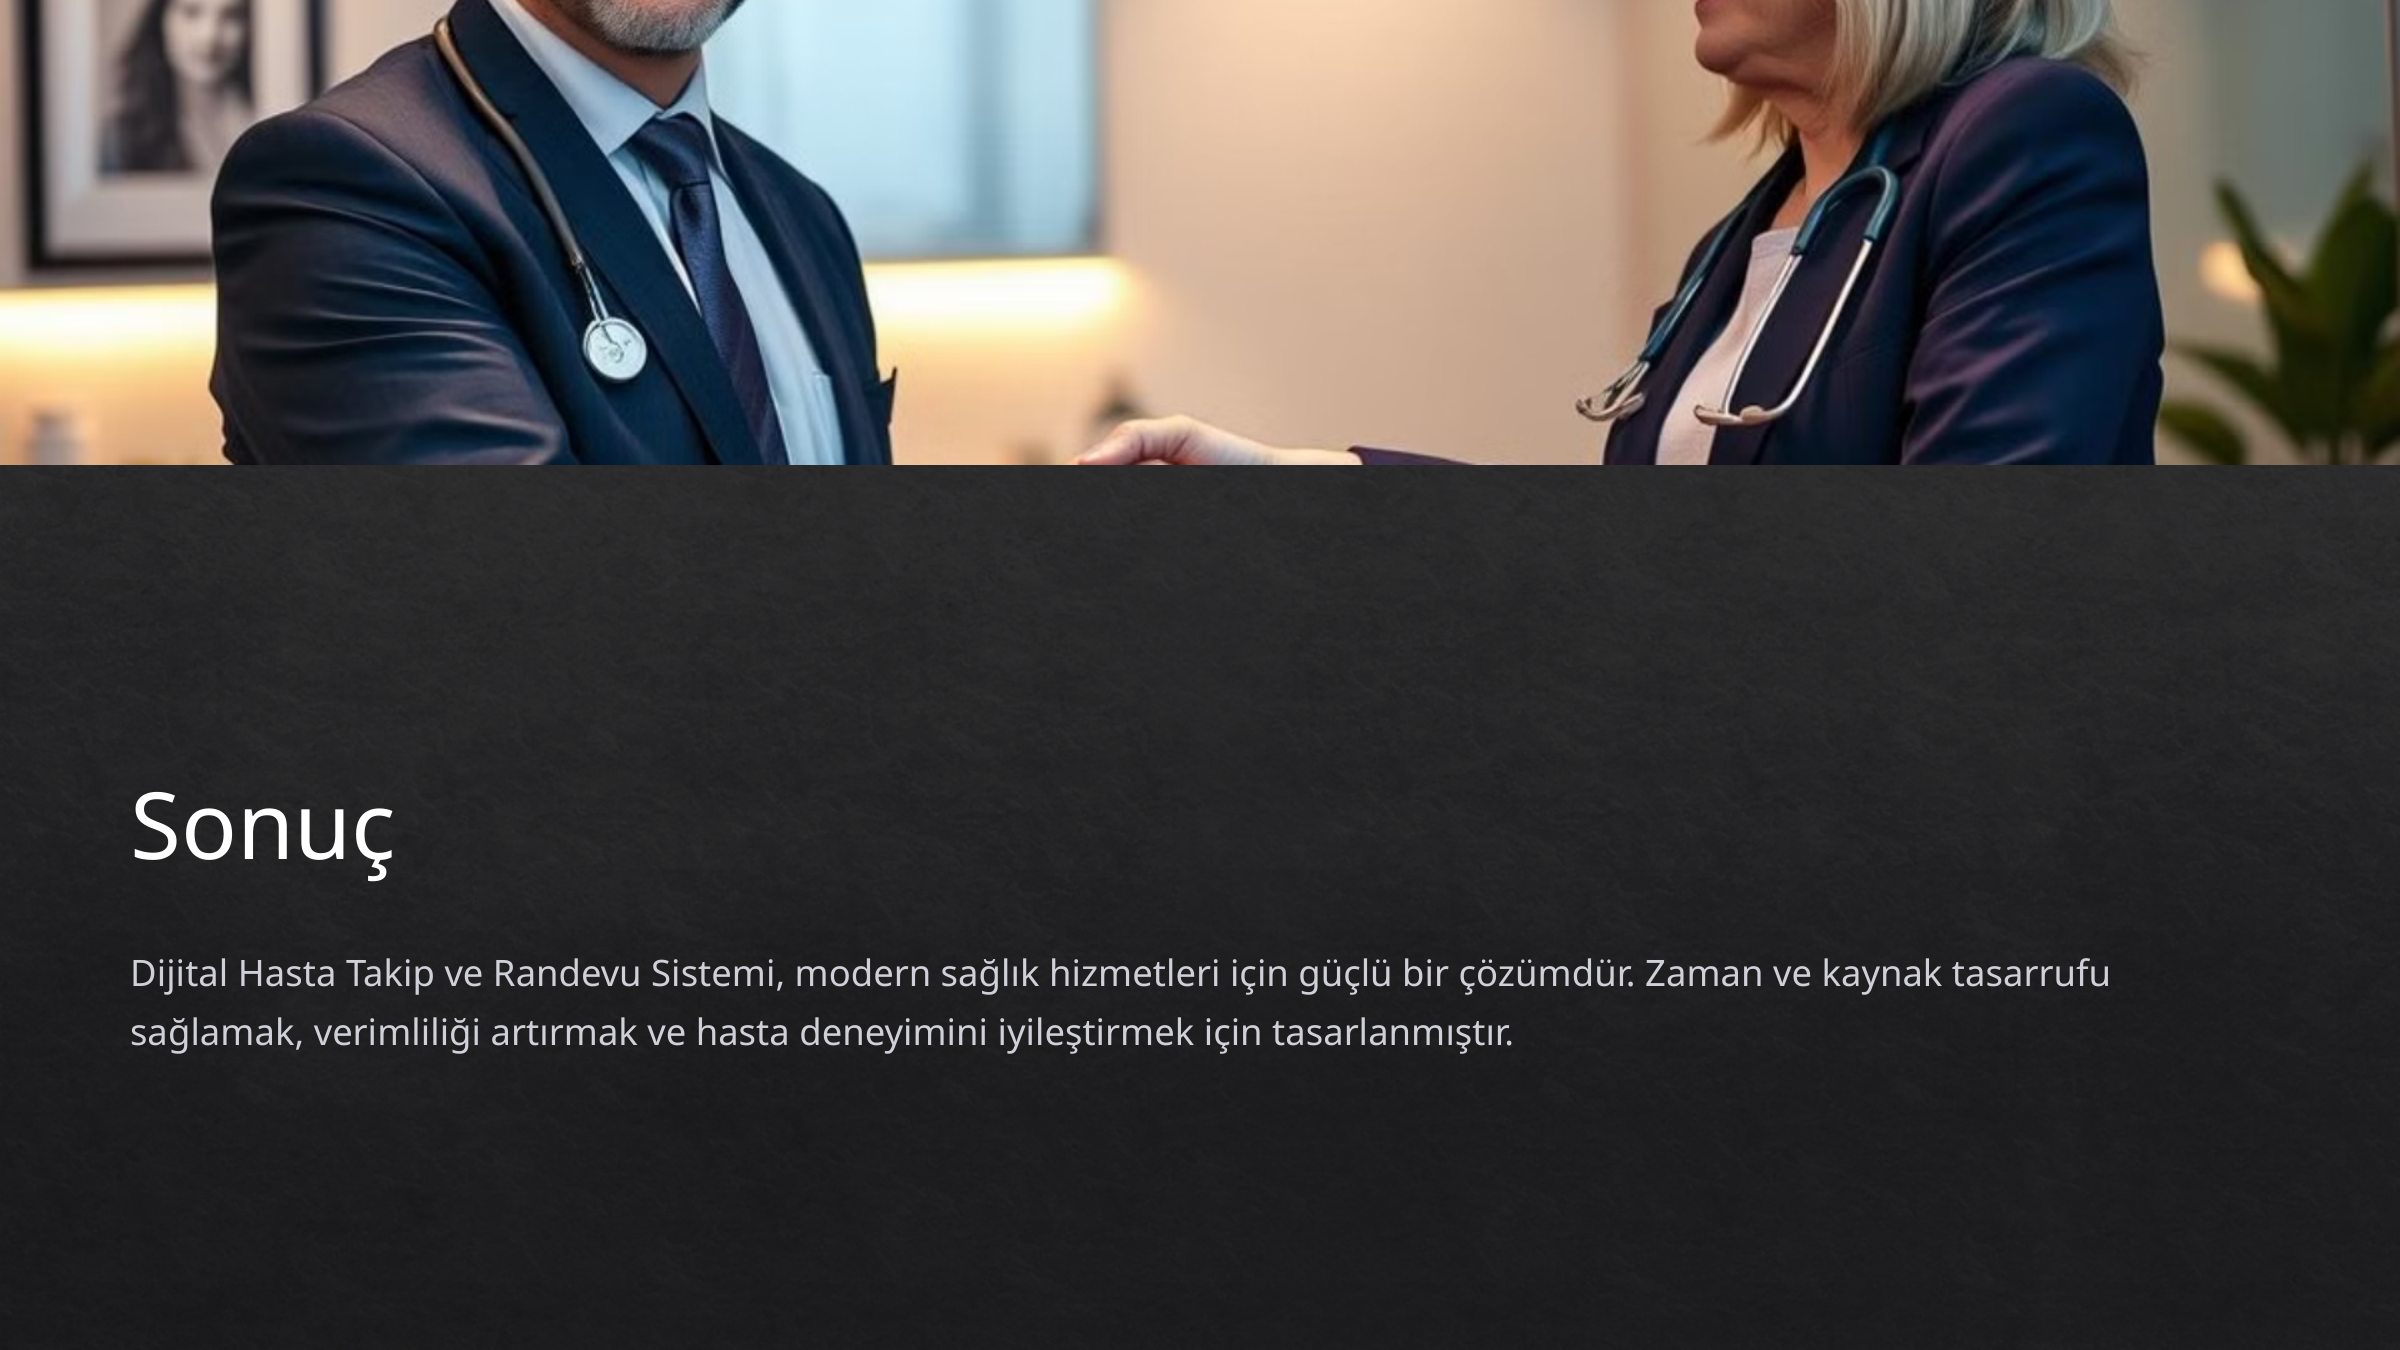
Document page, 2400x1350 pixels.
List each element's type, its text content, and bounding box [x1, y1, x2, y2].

picture [0, 0, 2400, 466]
text_box Sonuç [130, 761, 1061, 879]
text_box Dijital Hasta Takip ve Randevu Sistemi, modern sağlık hizmetleri için güçlü bir çözümdür. Zaman ve kaynak tasarrufu sağlamak, verimliliği artırmak ve hasta deneyimini iyileştirmek için tasarlanmıştır. [130, 933, 2270, 1053]
